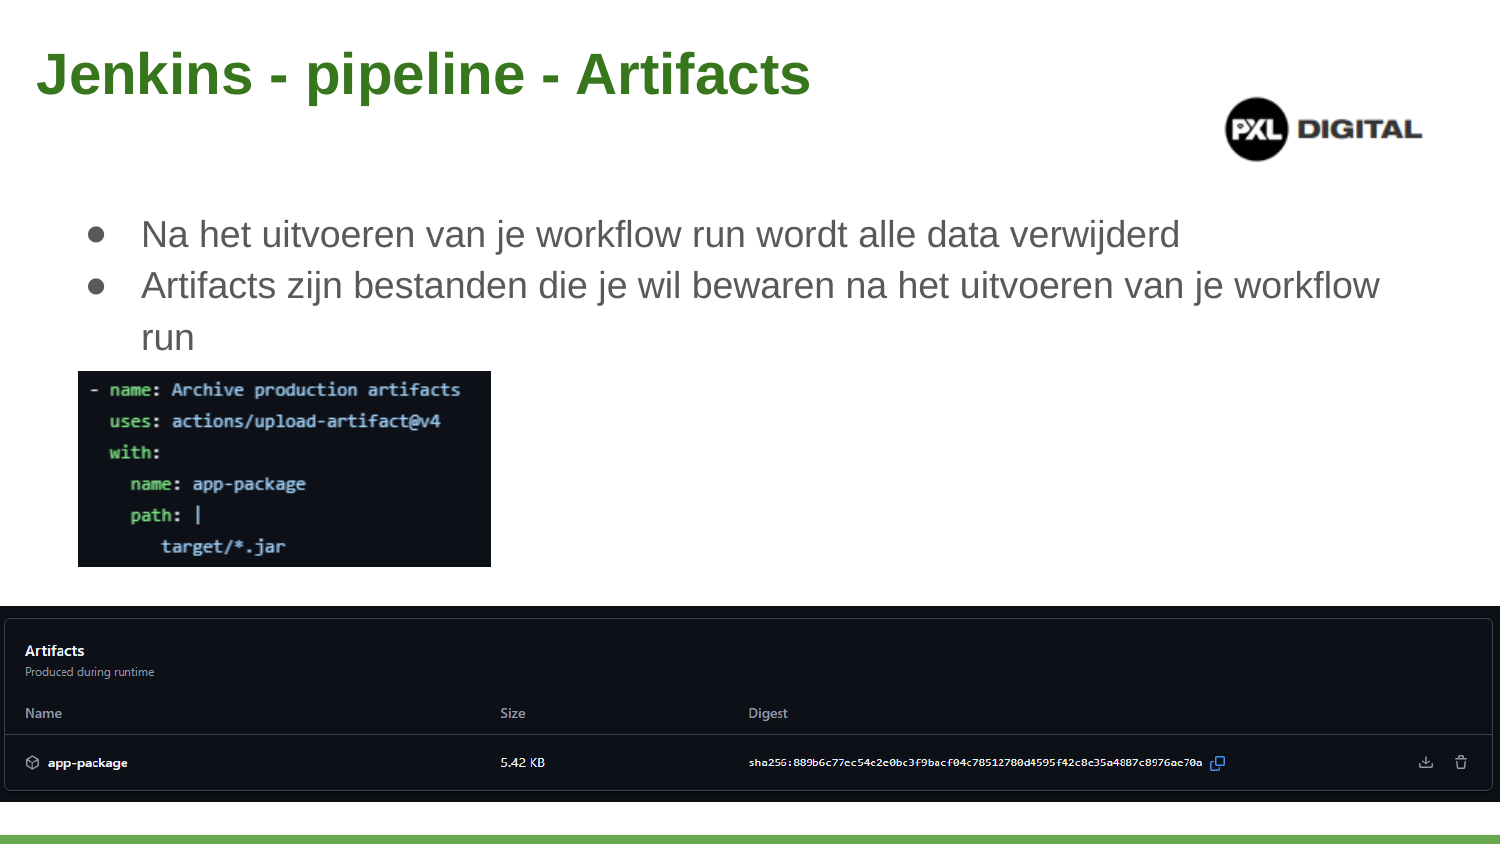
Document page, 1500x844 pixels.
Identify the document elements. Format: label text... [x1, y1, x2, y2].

picture [1200, 72, 1450, 181]
picture [78, 371, 492, 568]
picture [0, 606, 1500, 802]
title Jenkins - pipeline - Artifacts [21, 21, 1420, 116]
list Na het uitvoeren van je workflow run wordt alle data verwijderd Artifacts zijn bestanden die je wil bewaren na het uitvoeren van je workflow run [51, 189, 1449, 605]
